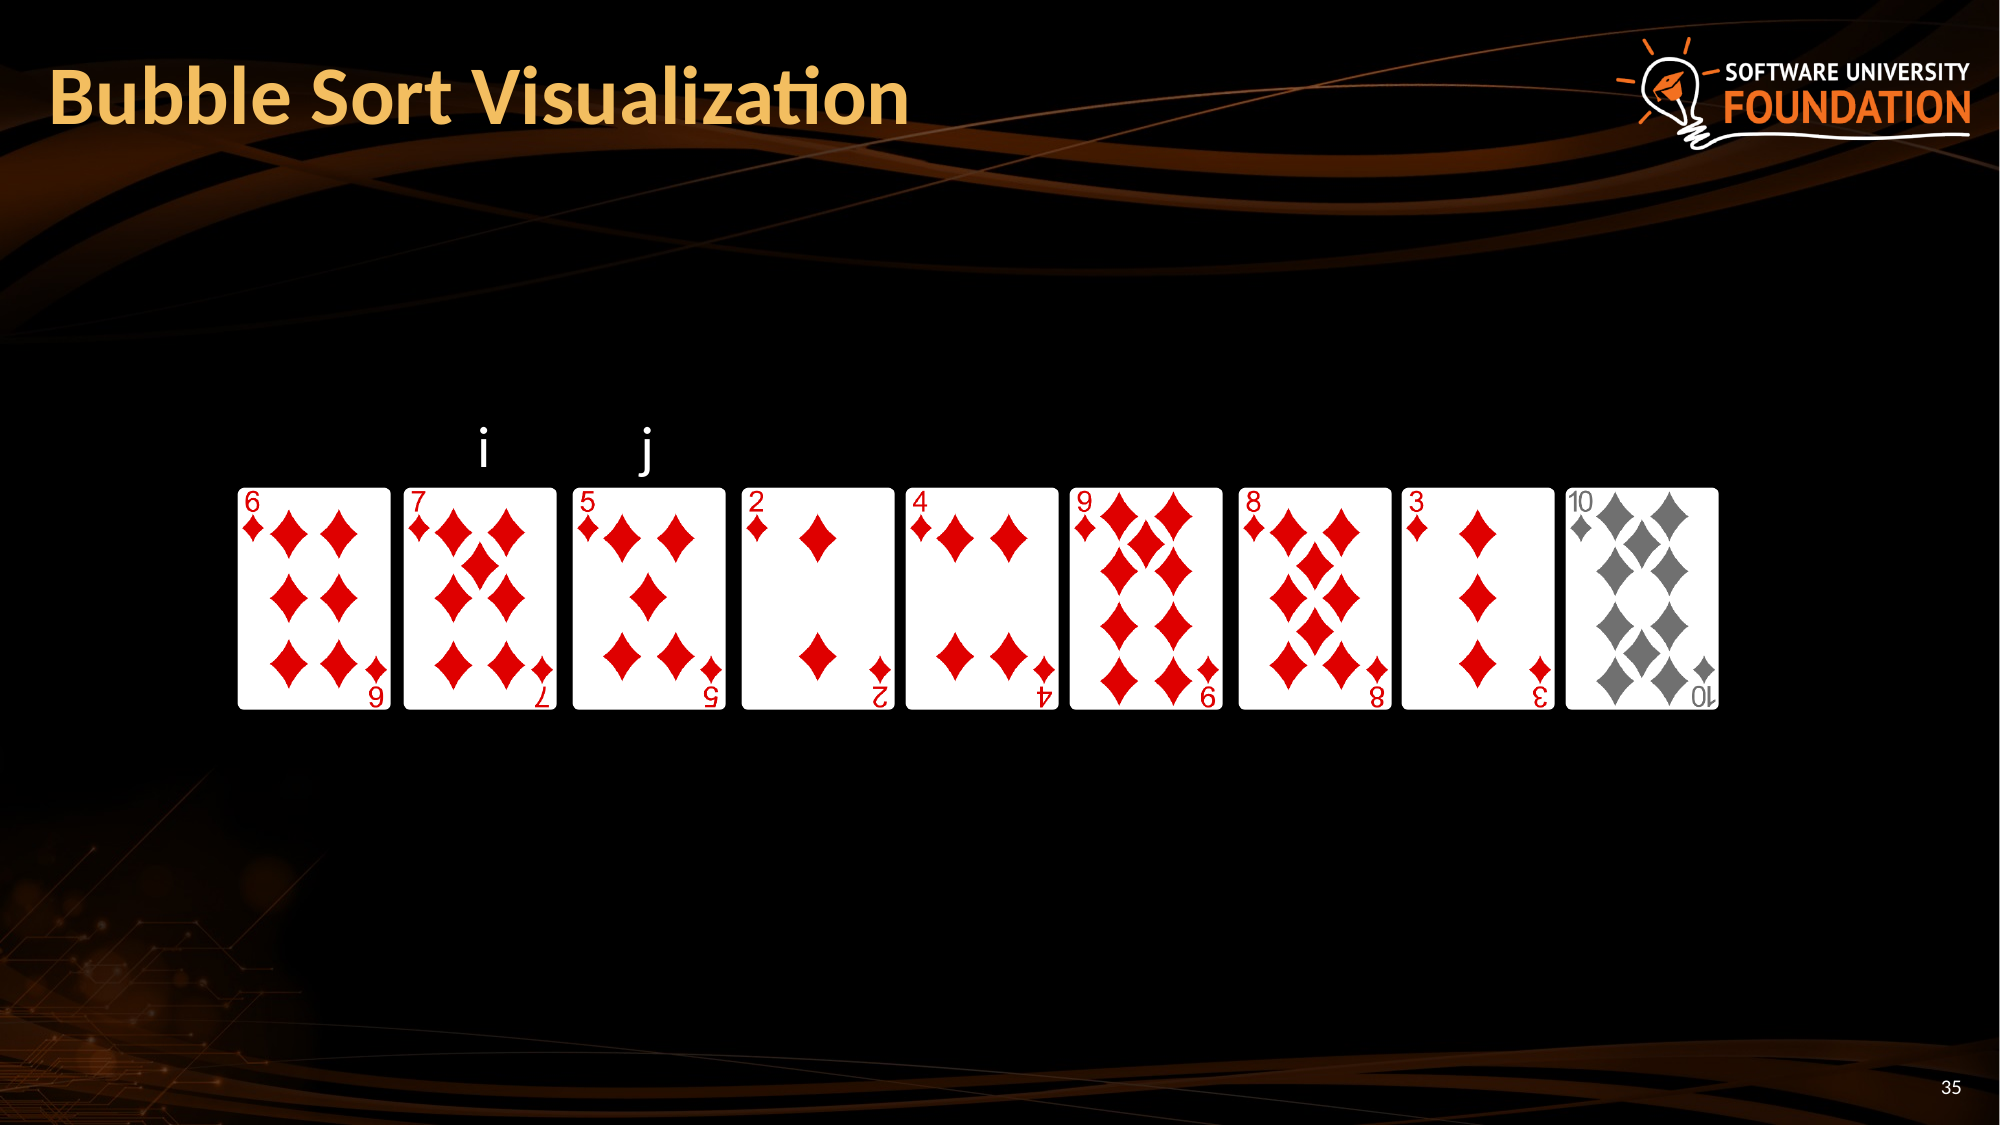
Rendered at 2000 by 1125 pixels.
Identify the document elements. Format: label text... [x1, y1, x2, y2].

slide_number 35 [1897, 1070, 1968, 1103]
text_box i [462, 401, 506, 487]
text_box j [625, 401, 670, 487]
picture [0, 0, 2000, 1125]
title Bubble Sort Visualization [30, 6, 1602, 189]
